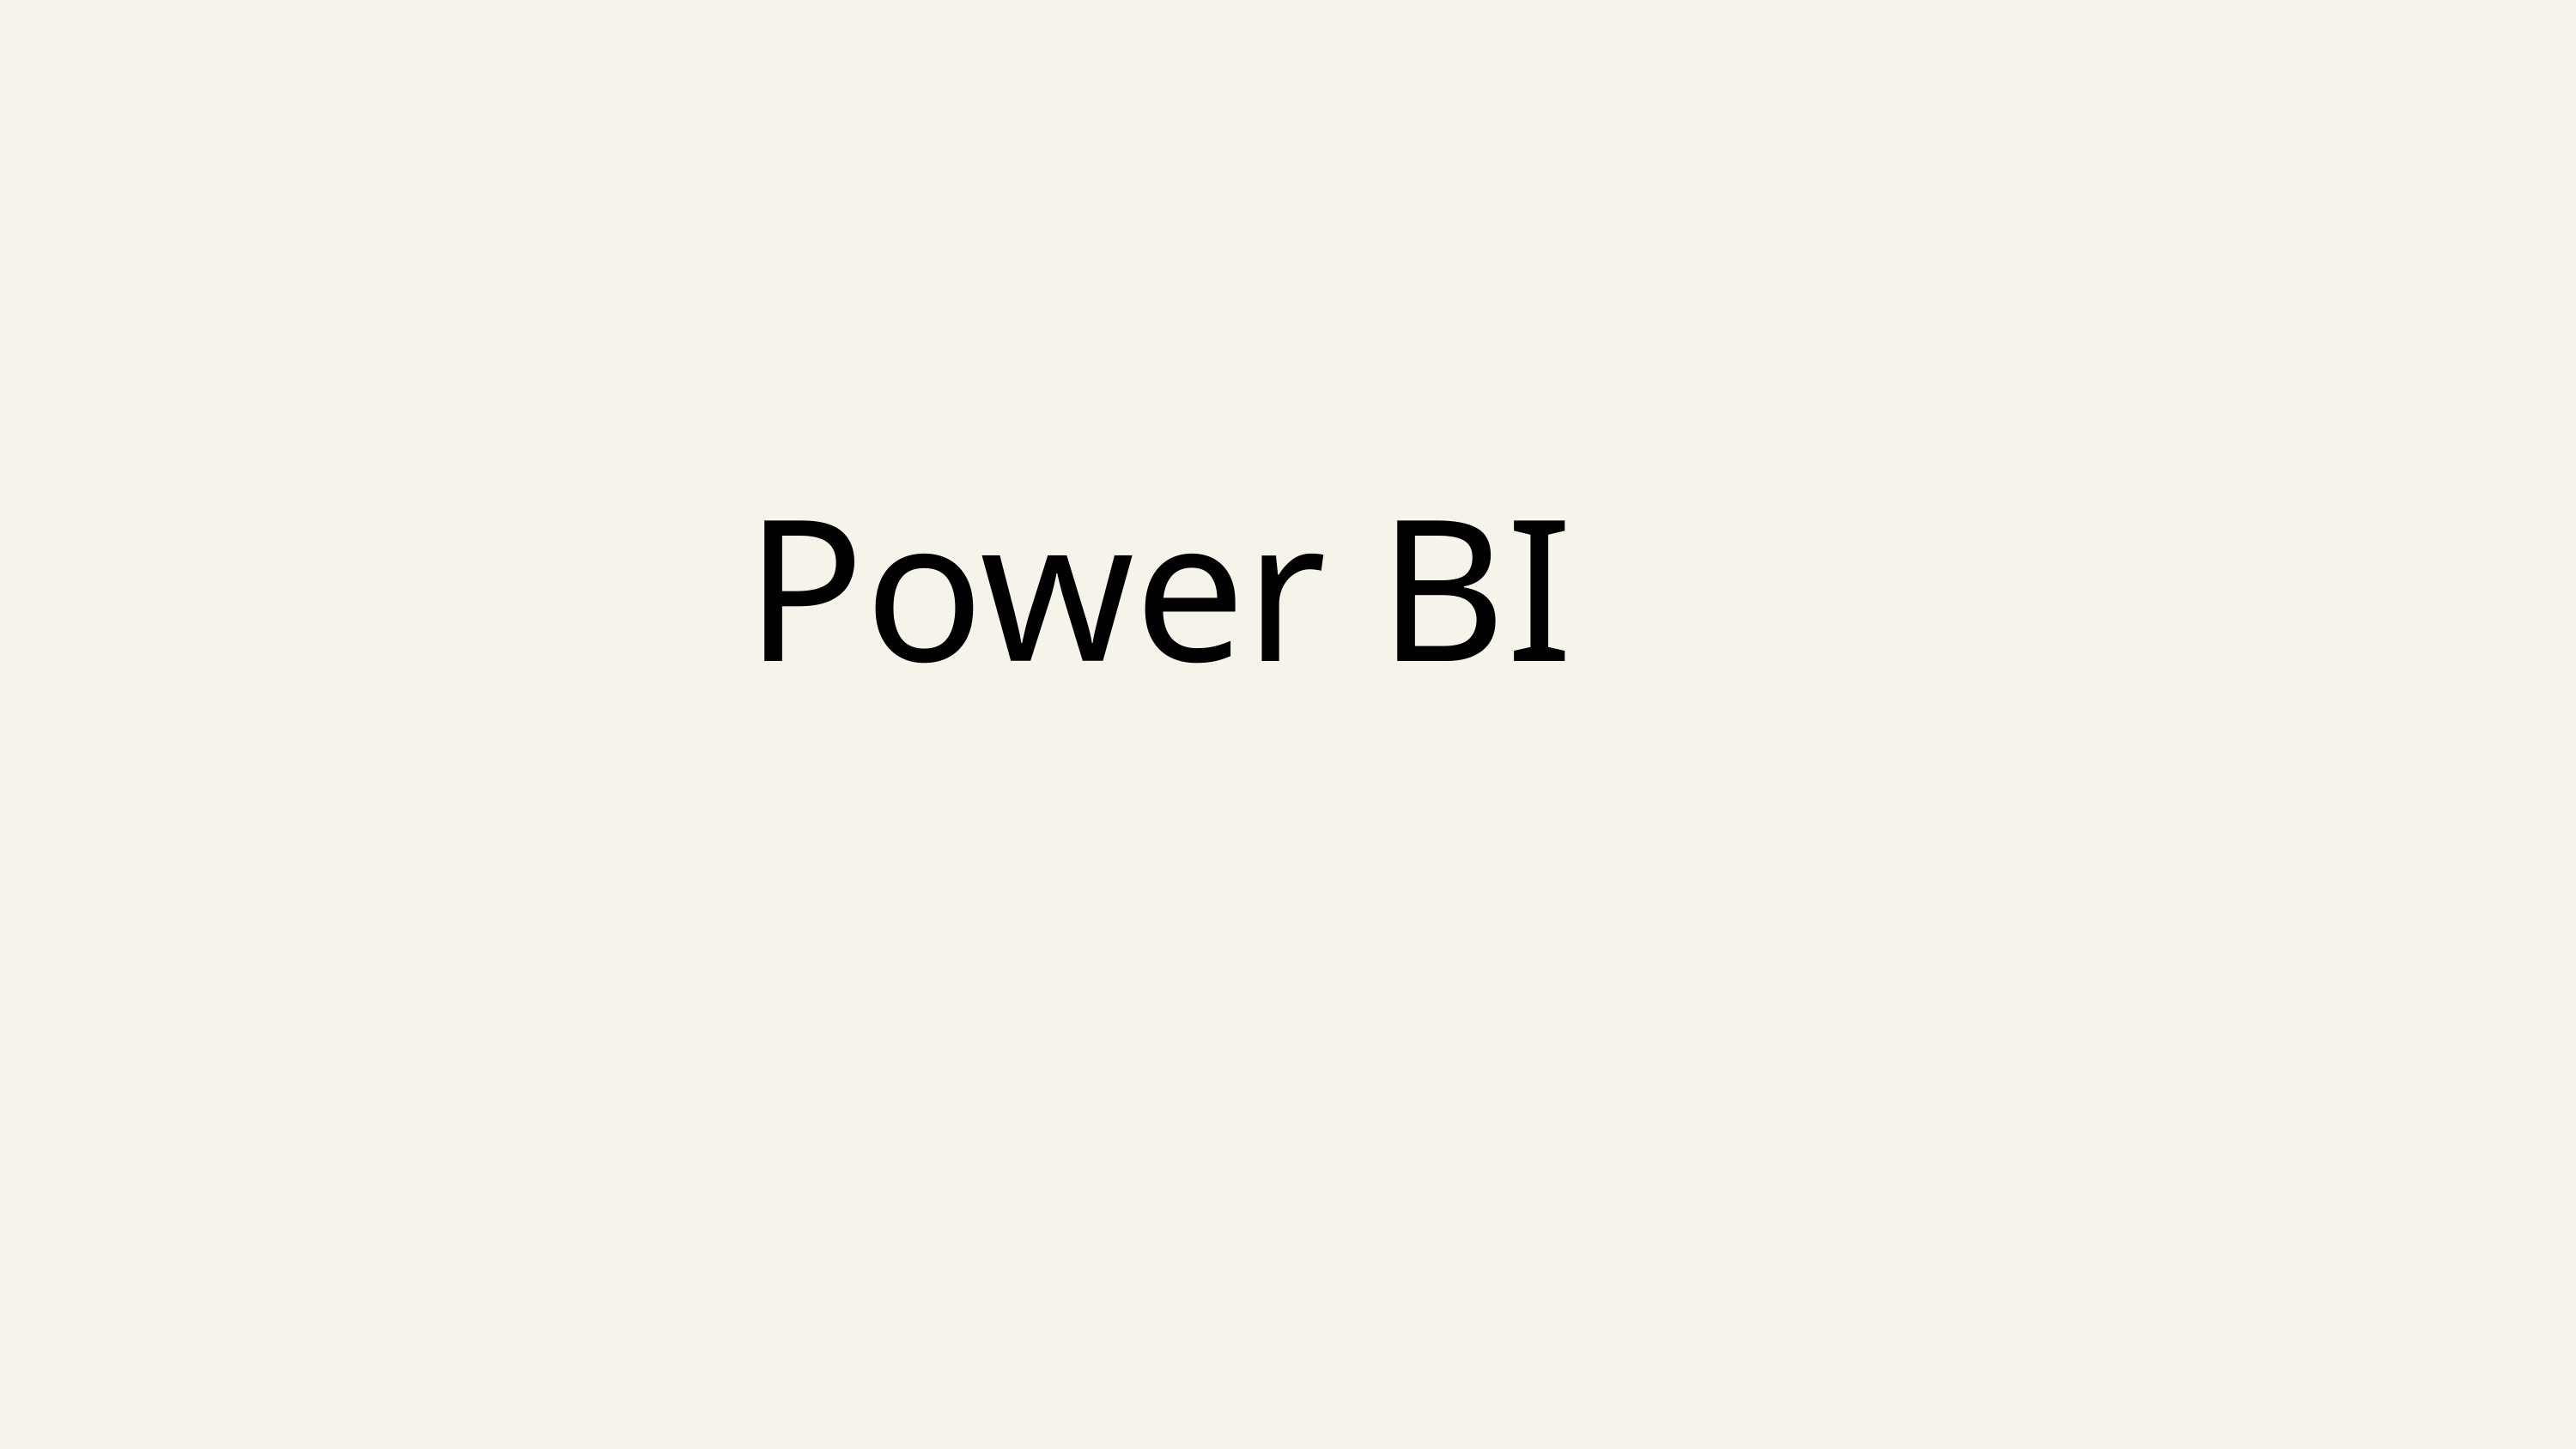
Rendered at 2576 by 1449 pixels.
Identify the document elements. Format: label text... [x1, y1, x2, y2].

text_box Power BI [745, 424, 1600, 700]
